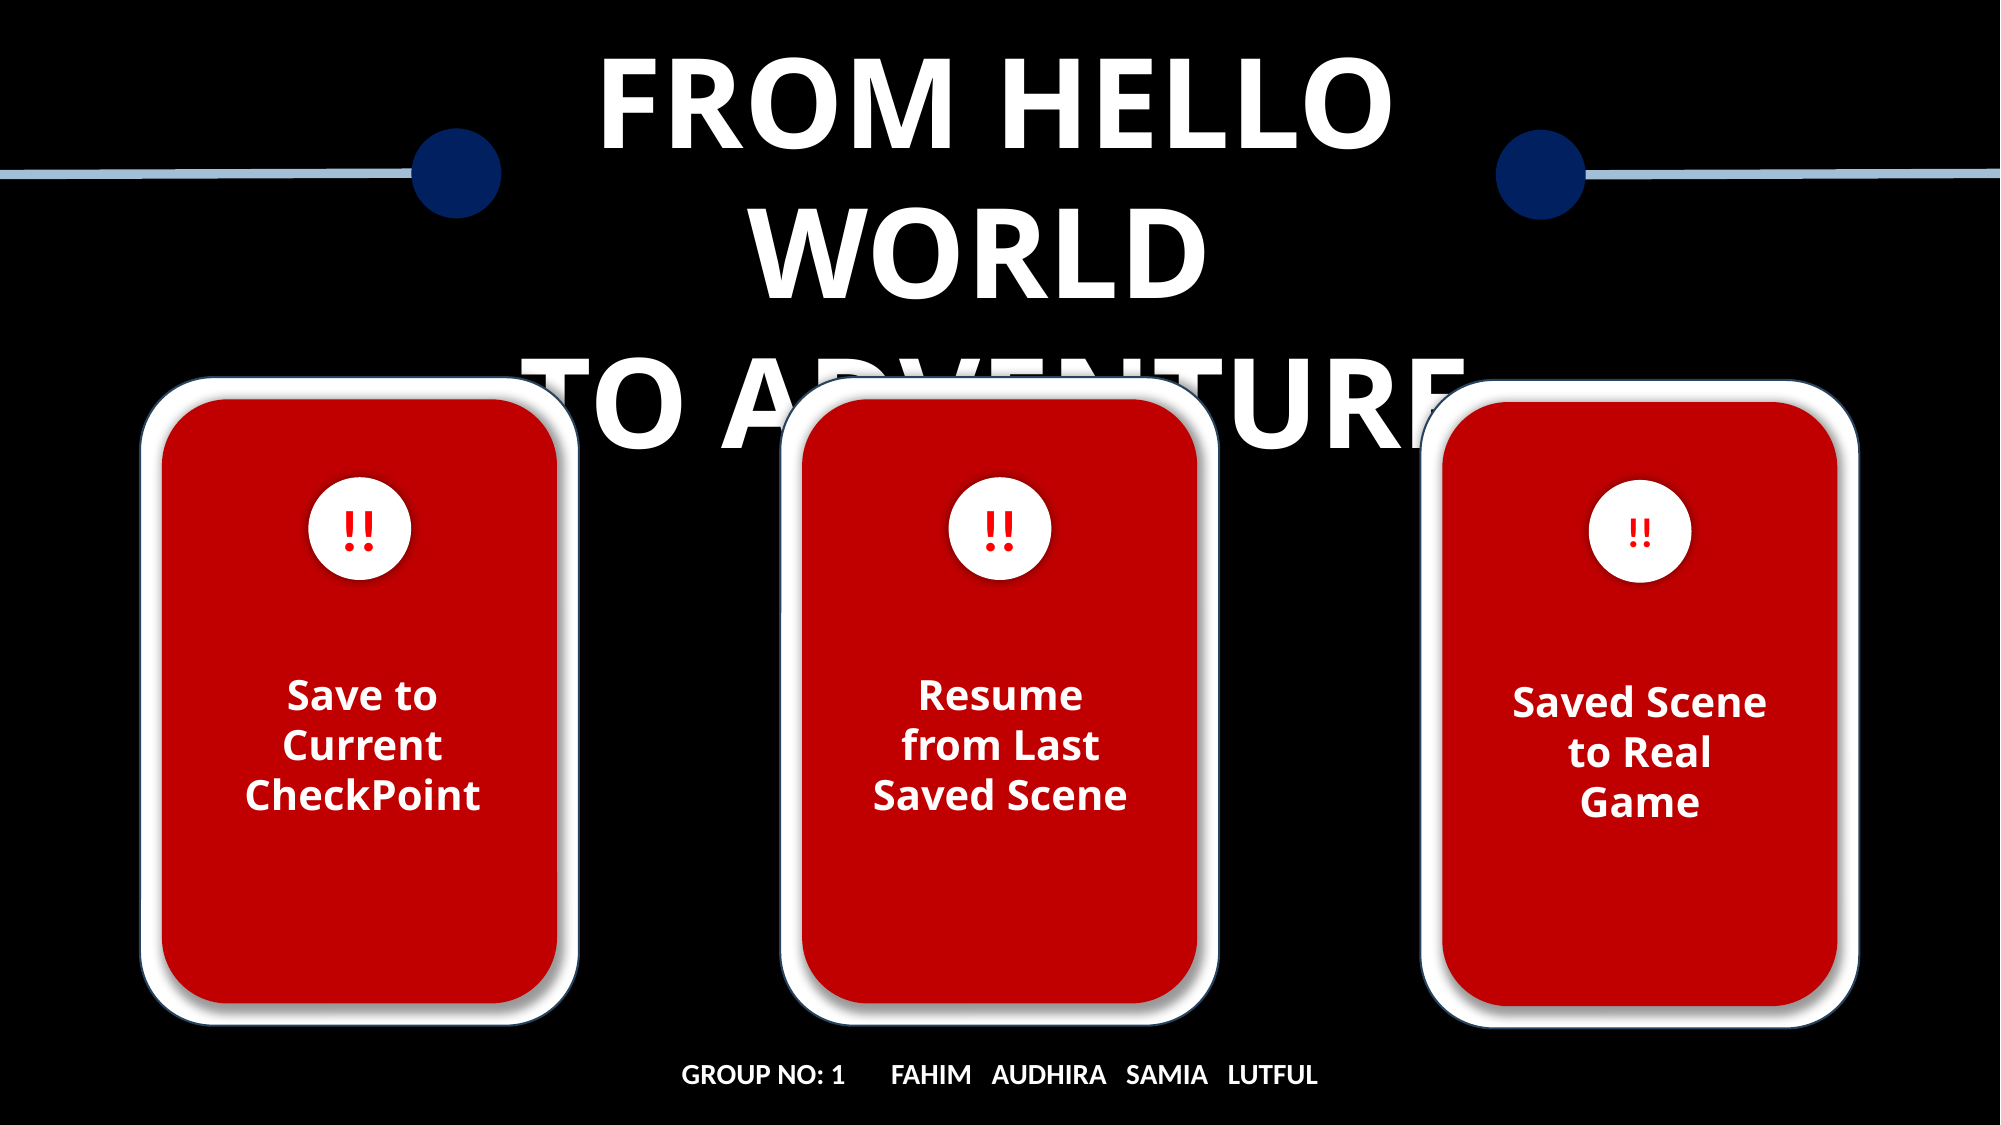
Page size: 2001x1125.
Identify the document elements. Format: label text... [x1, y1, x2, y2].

text_box !! [1587, 478, 1693, 584]
text_box [1419, 378, 1861, 1030]
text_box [1495, 129, 2000, 220]
text_box [410, 127, 503, 220]
text_box [779, 376, 1221, 1027]
text_box [801, 398, 1199, 1005]
text_box [160, 398, 559, 1005]
text_box !! [307, 476, 413, 582]
text_box Save to Current CheckPoint [213, 661, 512, 827]
text_box [1441, 401, 1839, 1008]
text_box FROM HELLO WORLD TO ADVENTURE [451, 15, 1541, 481]
text_box !! [947, 476, 1053, 582]
footer GROUP NO: 1 FAHIM AUDHIRA SAMIA LUTFUL [662, 1042, 1338, 1103]
text_box Saved Scene to Real Game [1491, 668, 1789, 834]
text_box Resume from Last Saved Scene [851, 661, 1150, 827]
text_box [138, 376, 580, 1027]
